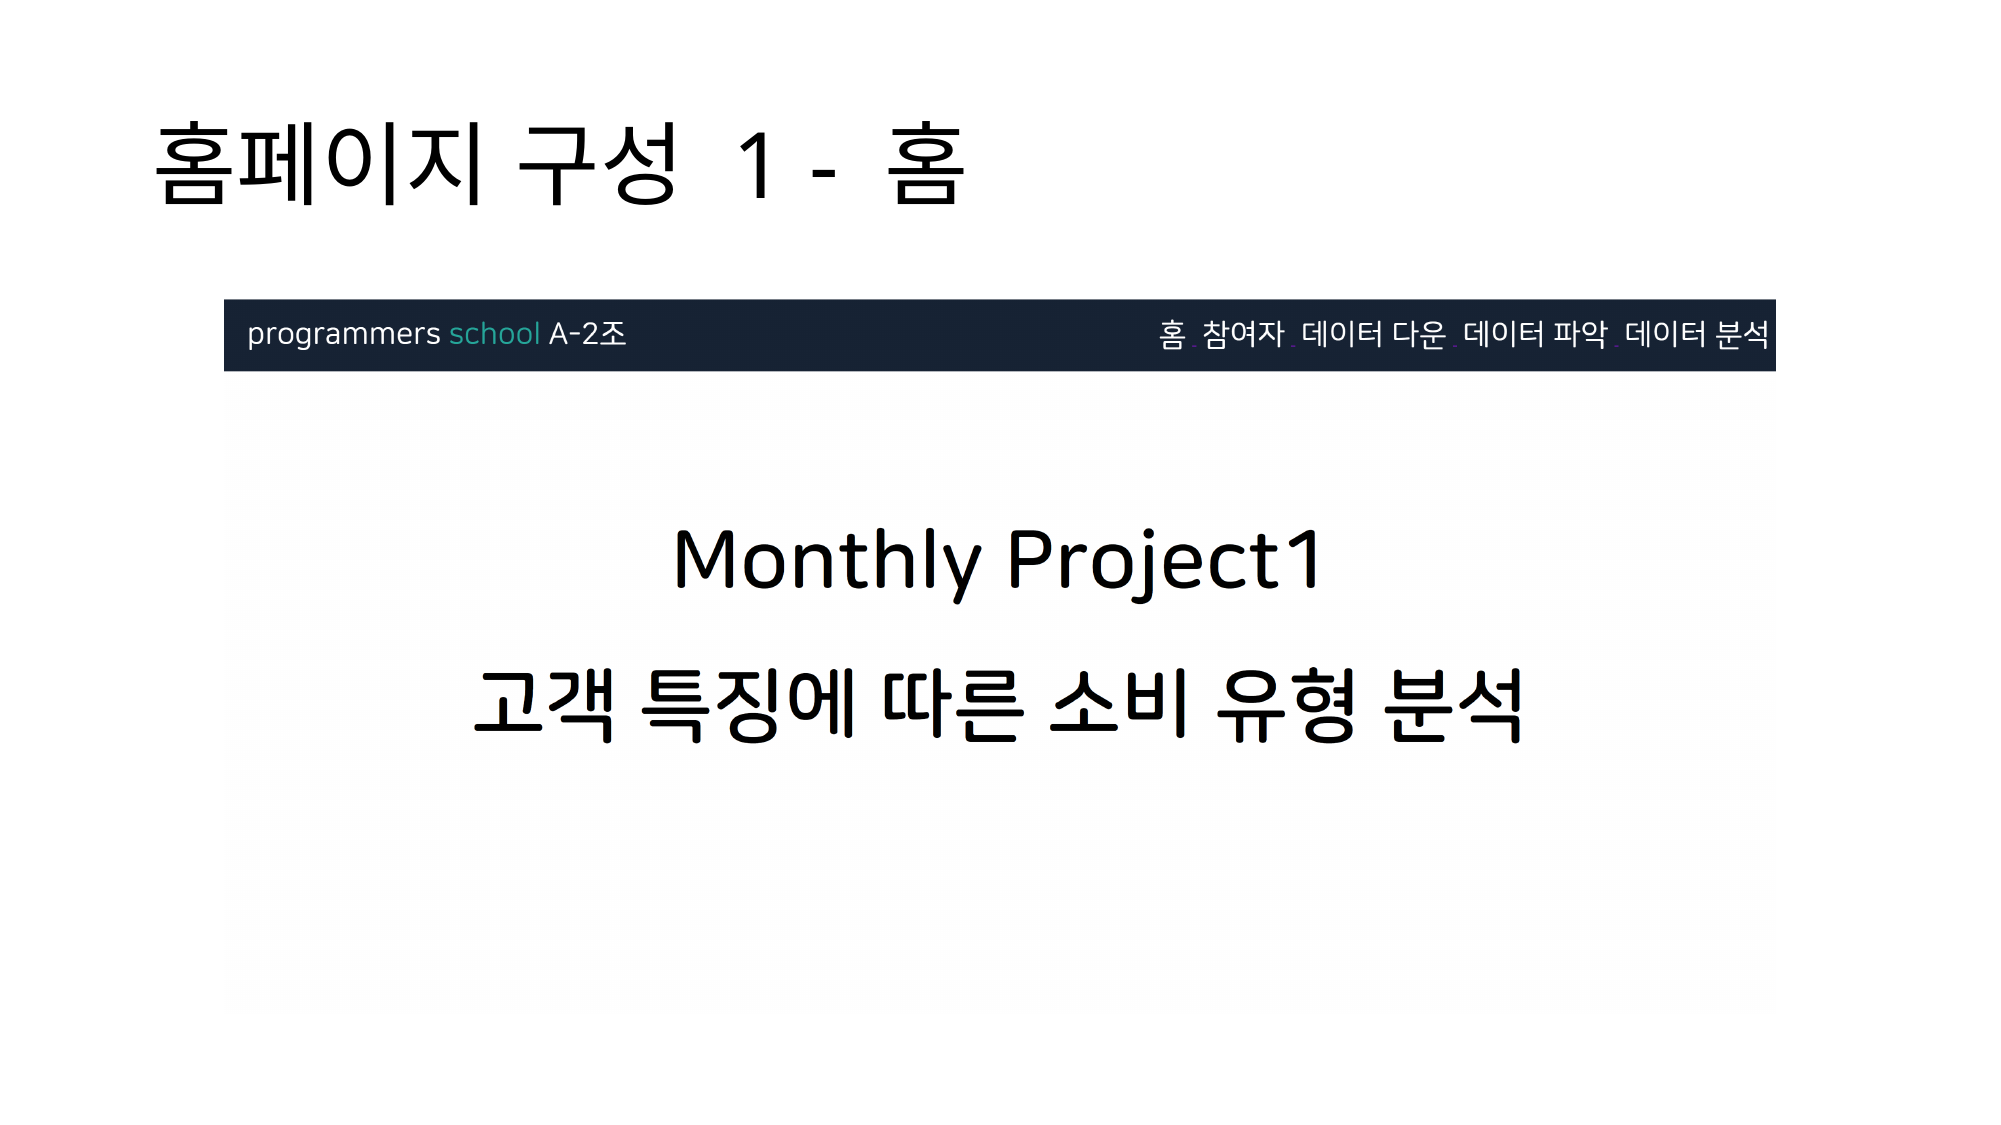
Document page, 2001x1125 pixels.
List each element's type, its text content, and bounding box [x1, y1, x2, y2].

title 홈페이지 구성 1 - 홈 [137, 59, 1863, 278]
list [224, 299, 1776, 1014]
